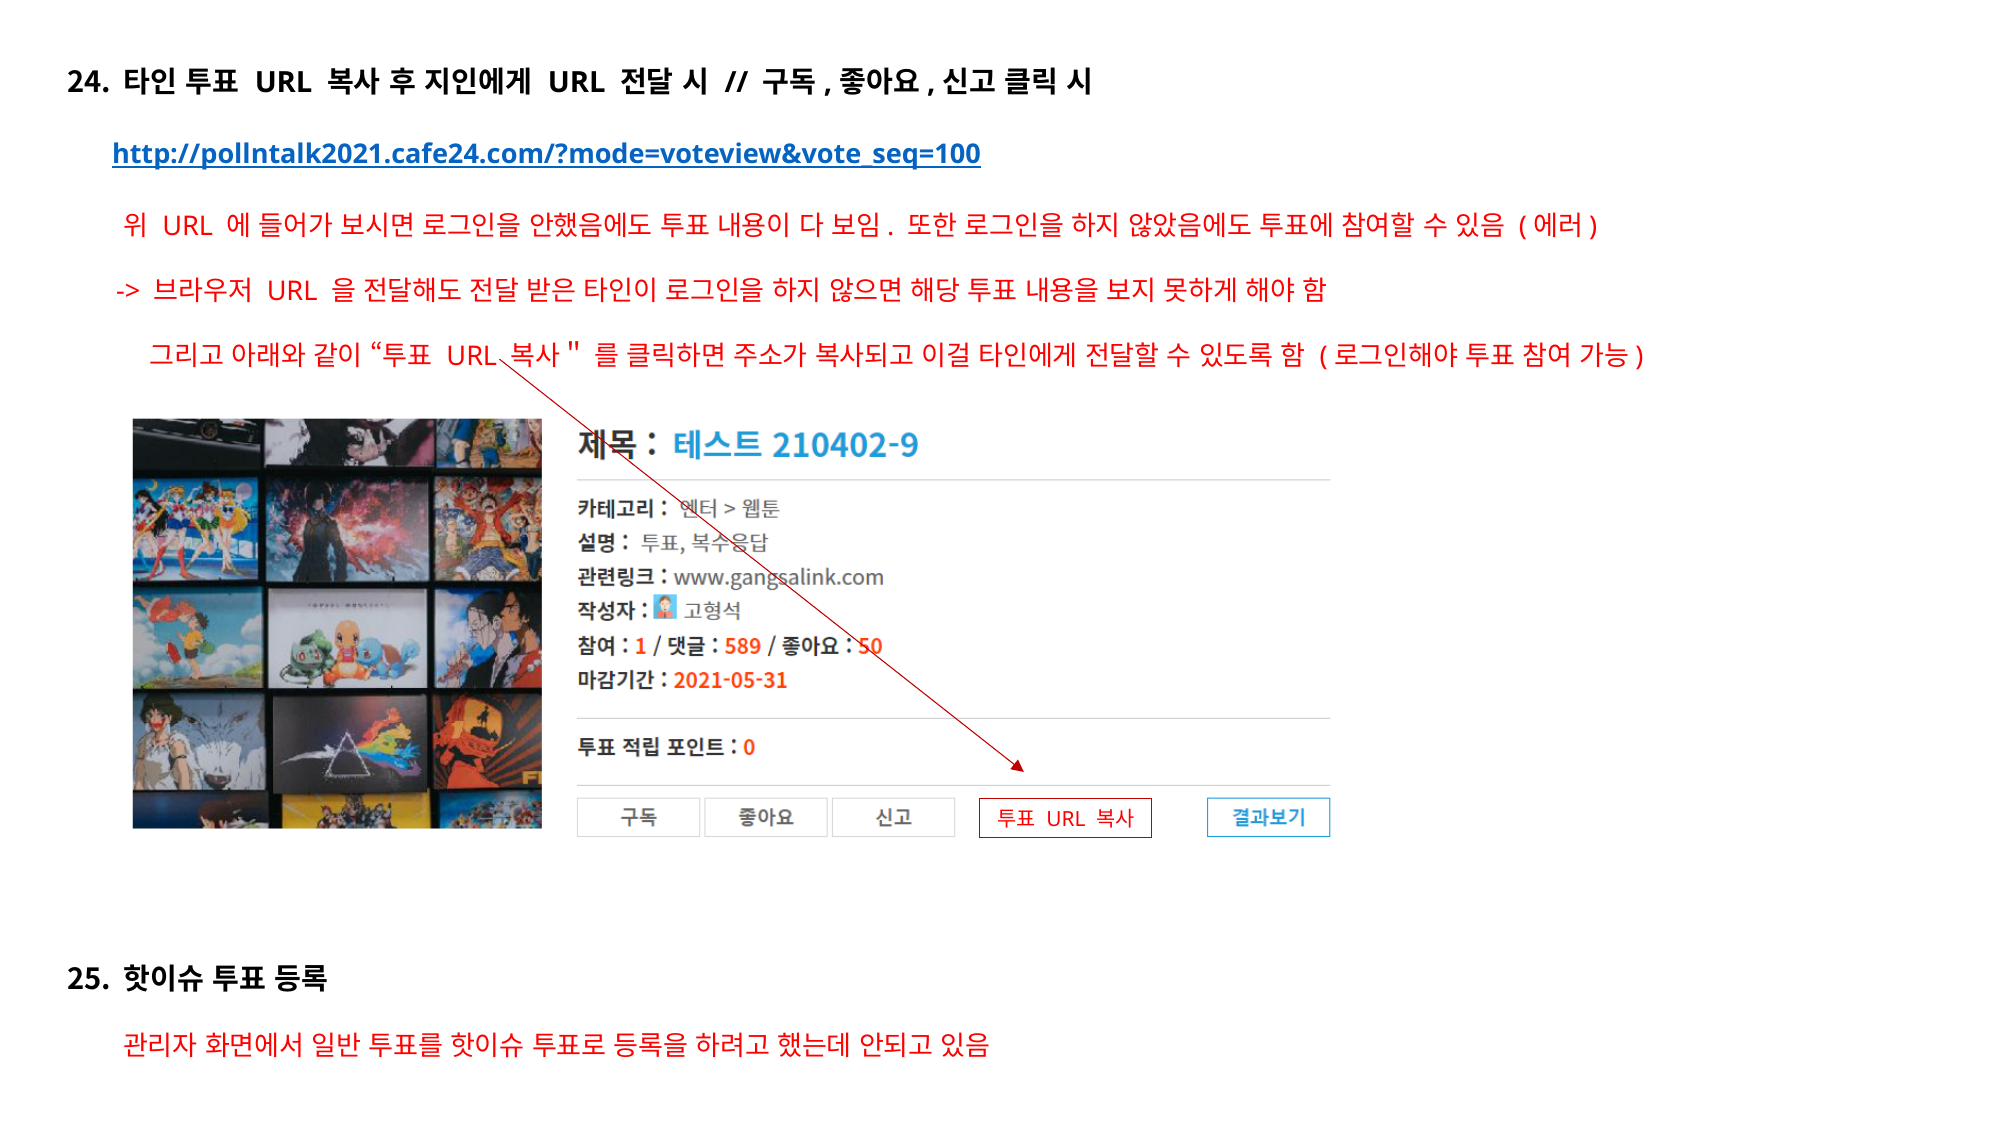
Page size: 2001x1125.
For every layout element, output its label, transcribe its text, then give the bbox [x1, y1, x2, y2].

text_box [499, 359, 1024, 773]
picture [119, 407, 1342, 869]
text_box 타인 투표 URL 복사 후 지인에게 URL 전달 시 // 구독,좋아요,신고 클릭 시 http://pollntalk2021.cafe24.com/?mode=voteview&vote_seq=100 위 URL 에 들어가 보시면 로그인을 안했음에도 투표 내용이 다 보임. 또한 로그인을 하지 않았음에도 투표에 참여할 수 있음 (에러) -> 브라우저 URL 을 전달해도 전달 받은 타인이 로그인을 하지 않으면 해당 투표 내용을 보지 못하게 해야 함 그리고 아래와 같이 “투표 URL 복사＂ 를 클릭하면 주소가 복사되고 이걸 타인에게 전달할 수 있도록 함 (로그인해야 투표 참여 가능) 핫이슈 투표 등록 관리자 화면에서 일반 투표를 핫이슈 투표로 등록을 하려고 했는데 안되고 있음 [52, 20, 1946, 1068]
